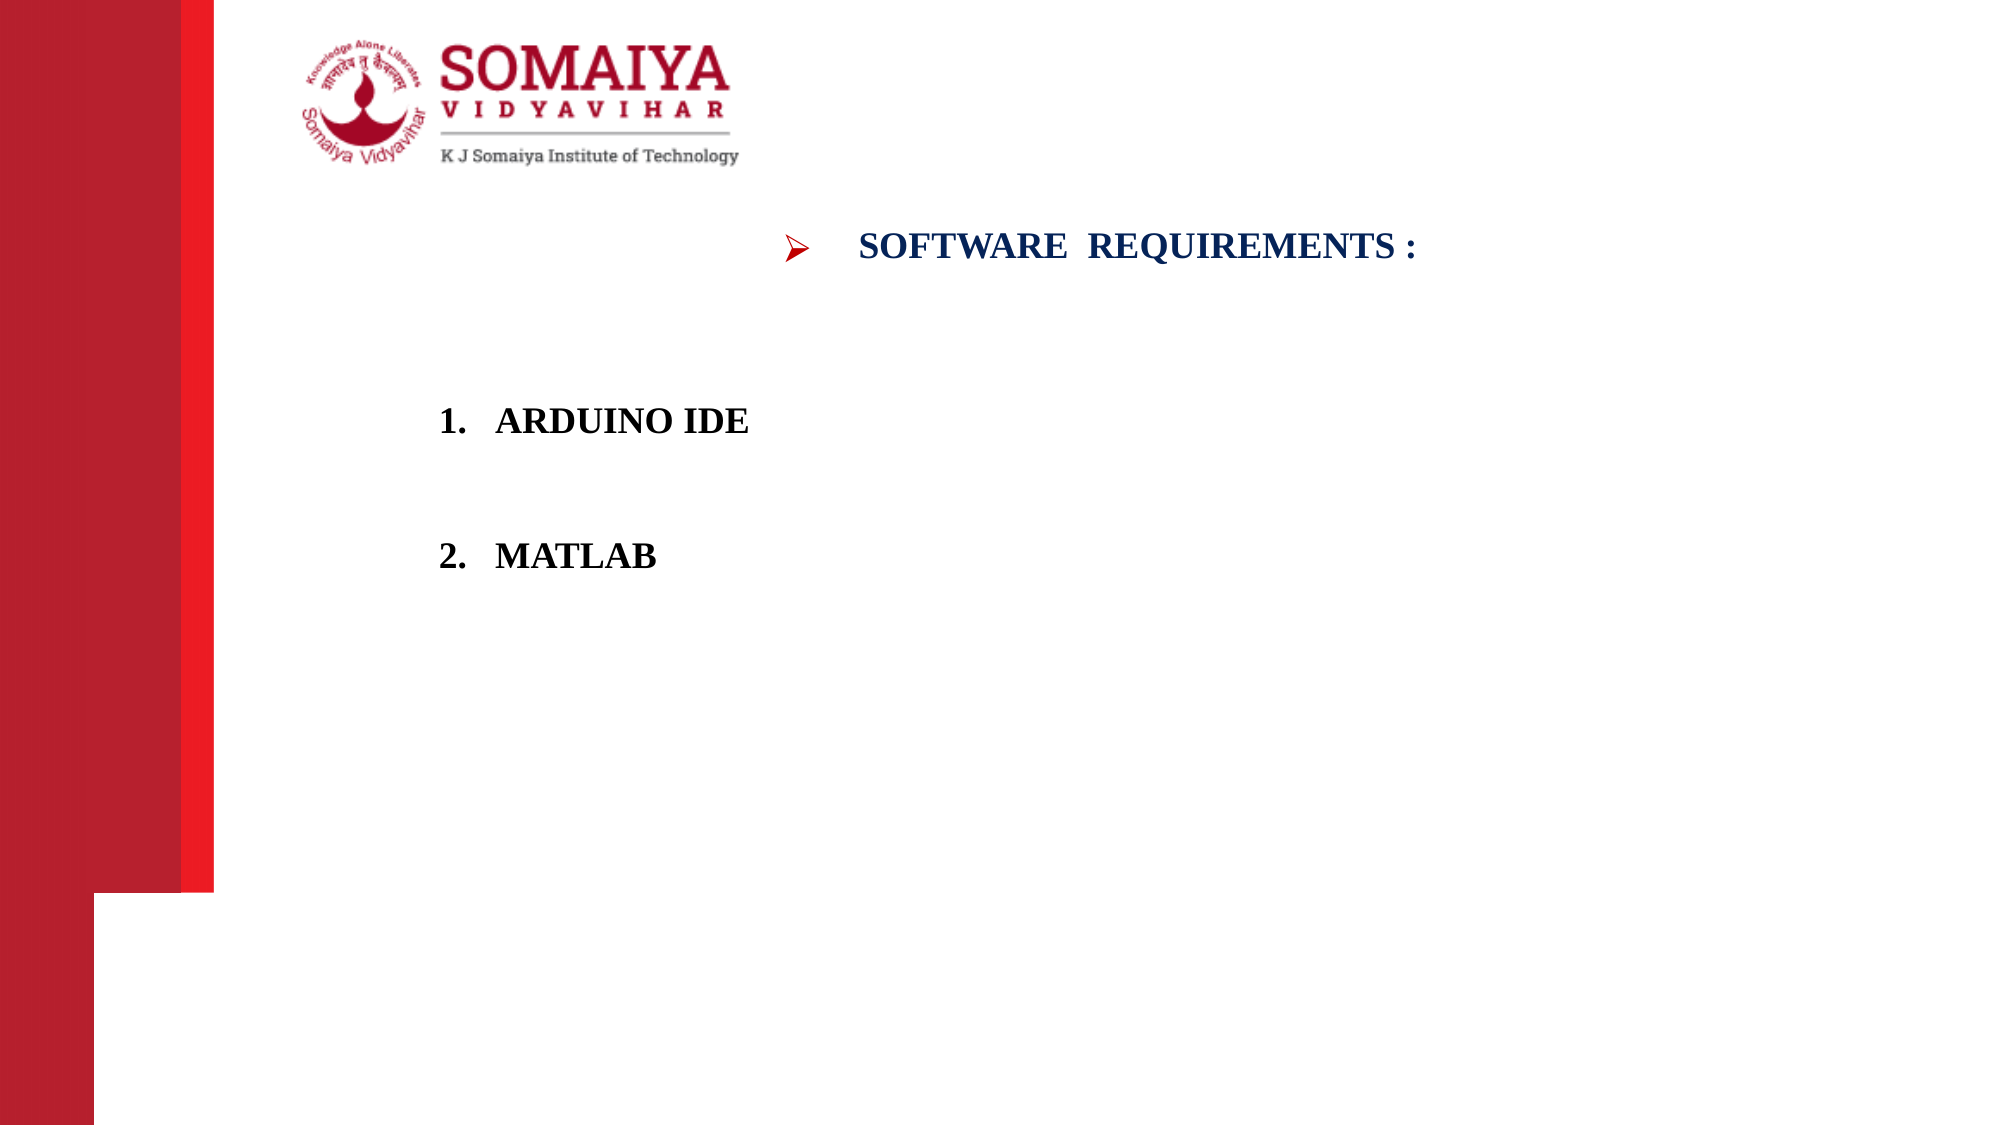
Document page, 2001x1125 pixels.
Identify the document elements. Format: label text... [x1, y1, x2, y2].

text_box ARDUINO IDE MATLAB [424, 365, 1671, 583]
text_box SOFTWARE REQUIREMENTS : [766, 206, 1457, 282]
picture [279, 25, 1275, 187]
picture [0, 0, 214, 1125]
